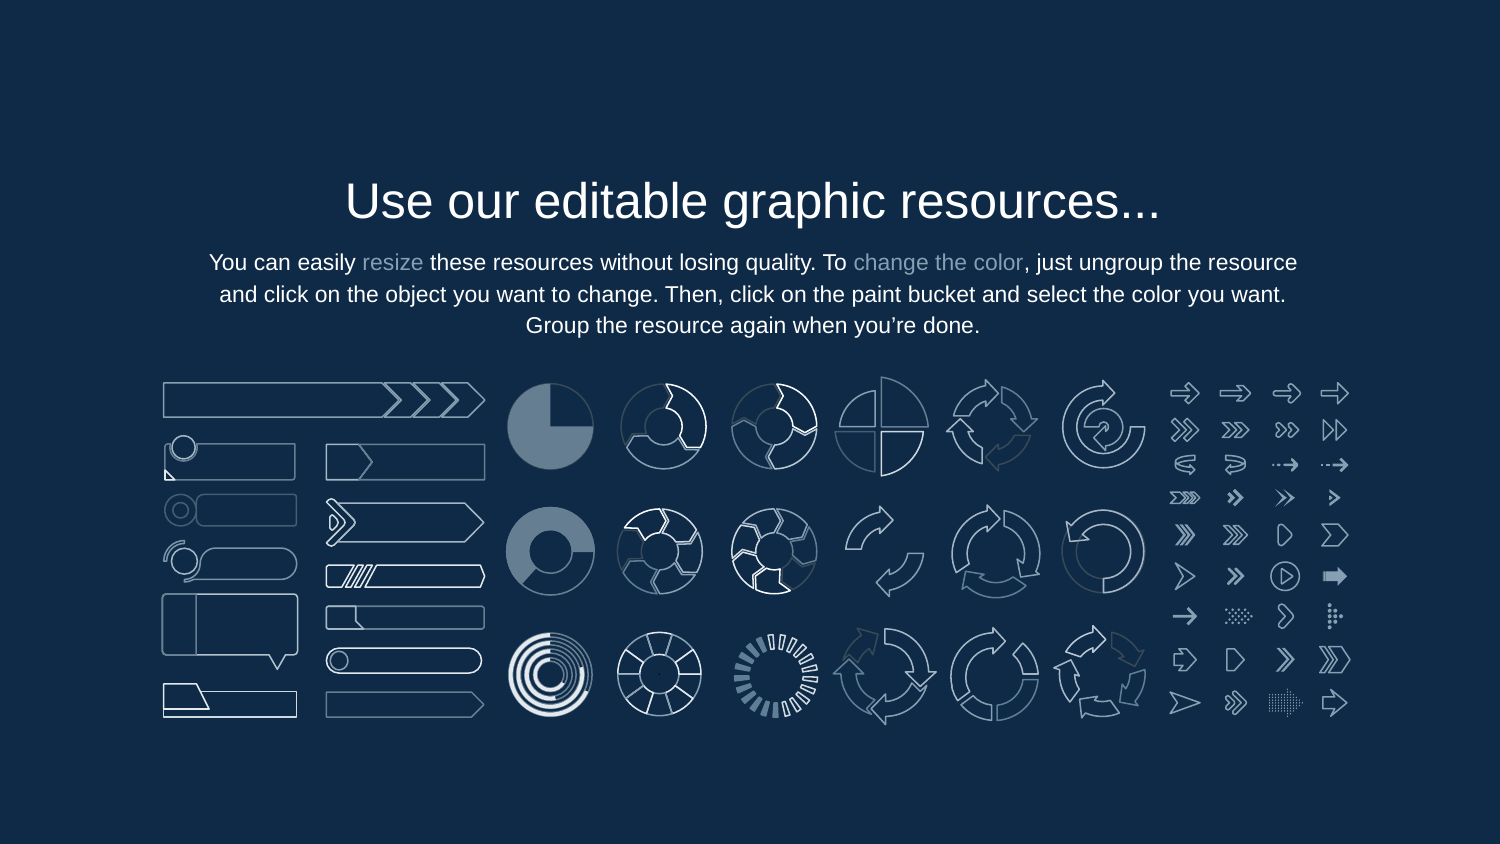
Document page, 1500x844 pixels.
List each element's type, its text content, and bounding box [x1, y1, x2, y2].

list You can easily resize these resources without losing quality. To change the color, just ungroup the resource and click on the object you want to change. Then, click on the paint bucket and select the color you want. Group the resource again when you’re done. [175, 251, 1332, 331]
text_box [832, 627, 937, 725]
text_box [1171, 418, 1199, 442]
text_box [1323, 419, 1347, 441]
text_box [617, 632, 702, 716]
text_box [834, 376, 929, 477]
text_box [731, 383, 818, 470]
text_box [163, 382, 486, 418]
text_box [1224, 608, 1254, 625]
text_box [1275, 647, 1296, 672]
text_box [1223, 525, 1248, 545]
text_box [945, 627, 1039, 721]
text_box [1270, 562, 1300, 591]
text_box [1322, 566, 1348, 586]
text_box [1053, 625, 1146, 719]
text_box [1170, 692, 1201, 714]
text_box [1274, 422, 1299, 438]
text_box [506, 507, 595, 596]
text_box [163, 683, 297, 718]
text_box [1174, 524, 1196, 546]
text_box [326, 444, 485, 481]
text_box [326, 564, 485, 588]
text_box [326, 605, 485, 630]
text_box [1271, 457, 1300, 472]
text_box [1175, 562, 1195, 590]
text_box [946, 379, 1038, 472]
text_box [1221, 422, 1250, 438]
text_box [845, 505, 924, 597]
text_box [1226, 648, 1245, 671]
text_box [1273, 383, 1301, 403]
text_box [1275, 488, 1296, 507]
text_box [615, 508, 705, 595]
text_box [326, 692, 484, 718]
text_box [1170, 491, 1201, 504]
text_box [730, 508, 819, 595]
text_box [494, 618, 607, 731]
text_box [1321, 524, 1348, 546]
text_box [326, 498, 485, 547]
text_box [1224, 690, 1247, 715]
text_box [1268, 688, 1304, 718]
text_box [1226, 567, 1245, 586]
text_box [1227, 488, 1245, 507]
text_box [1174, 648, 1197, 671]
text_box [1321, 382, 1349, 404]
text_box [1172, 607, 1198, 626]
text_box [943, 504, 1041, 598]
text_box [1326, 602, 1344, 630]
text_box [1328, 489, 1341, 507]
text_box [1278, 604, 1294, 629]
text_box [507, 383, 594, 470]
text_box [1171, 382, 1200, 404]
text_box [734, 634, 818, 718]
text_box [1319, 646, 1351, 673]
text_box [326, 647, 482, 674]
text_box [1278, 524, 1292, 546]
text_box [162, 593, 298, 670]
text_box [1225, 455, 1246, 475]
text_box [164, 494, 297, 526]
title Use our editable graphic resources... [175, 153, 1332, 233]
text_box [1047, 509, 1146, 593]
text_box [1320, 457, 1349, 473]
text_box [164, 435, 296, 481]
text_box [1322, 689, 1347, 717]
text_box [1220, 385, 1251, 401]
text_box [163, 540, 298, 583]
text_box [1048, 380, 1145, 469]
text_box [1175, 455, 1195, 475]
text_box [611, 383, 709, 470]
